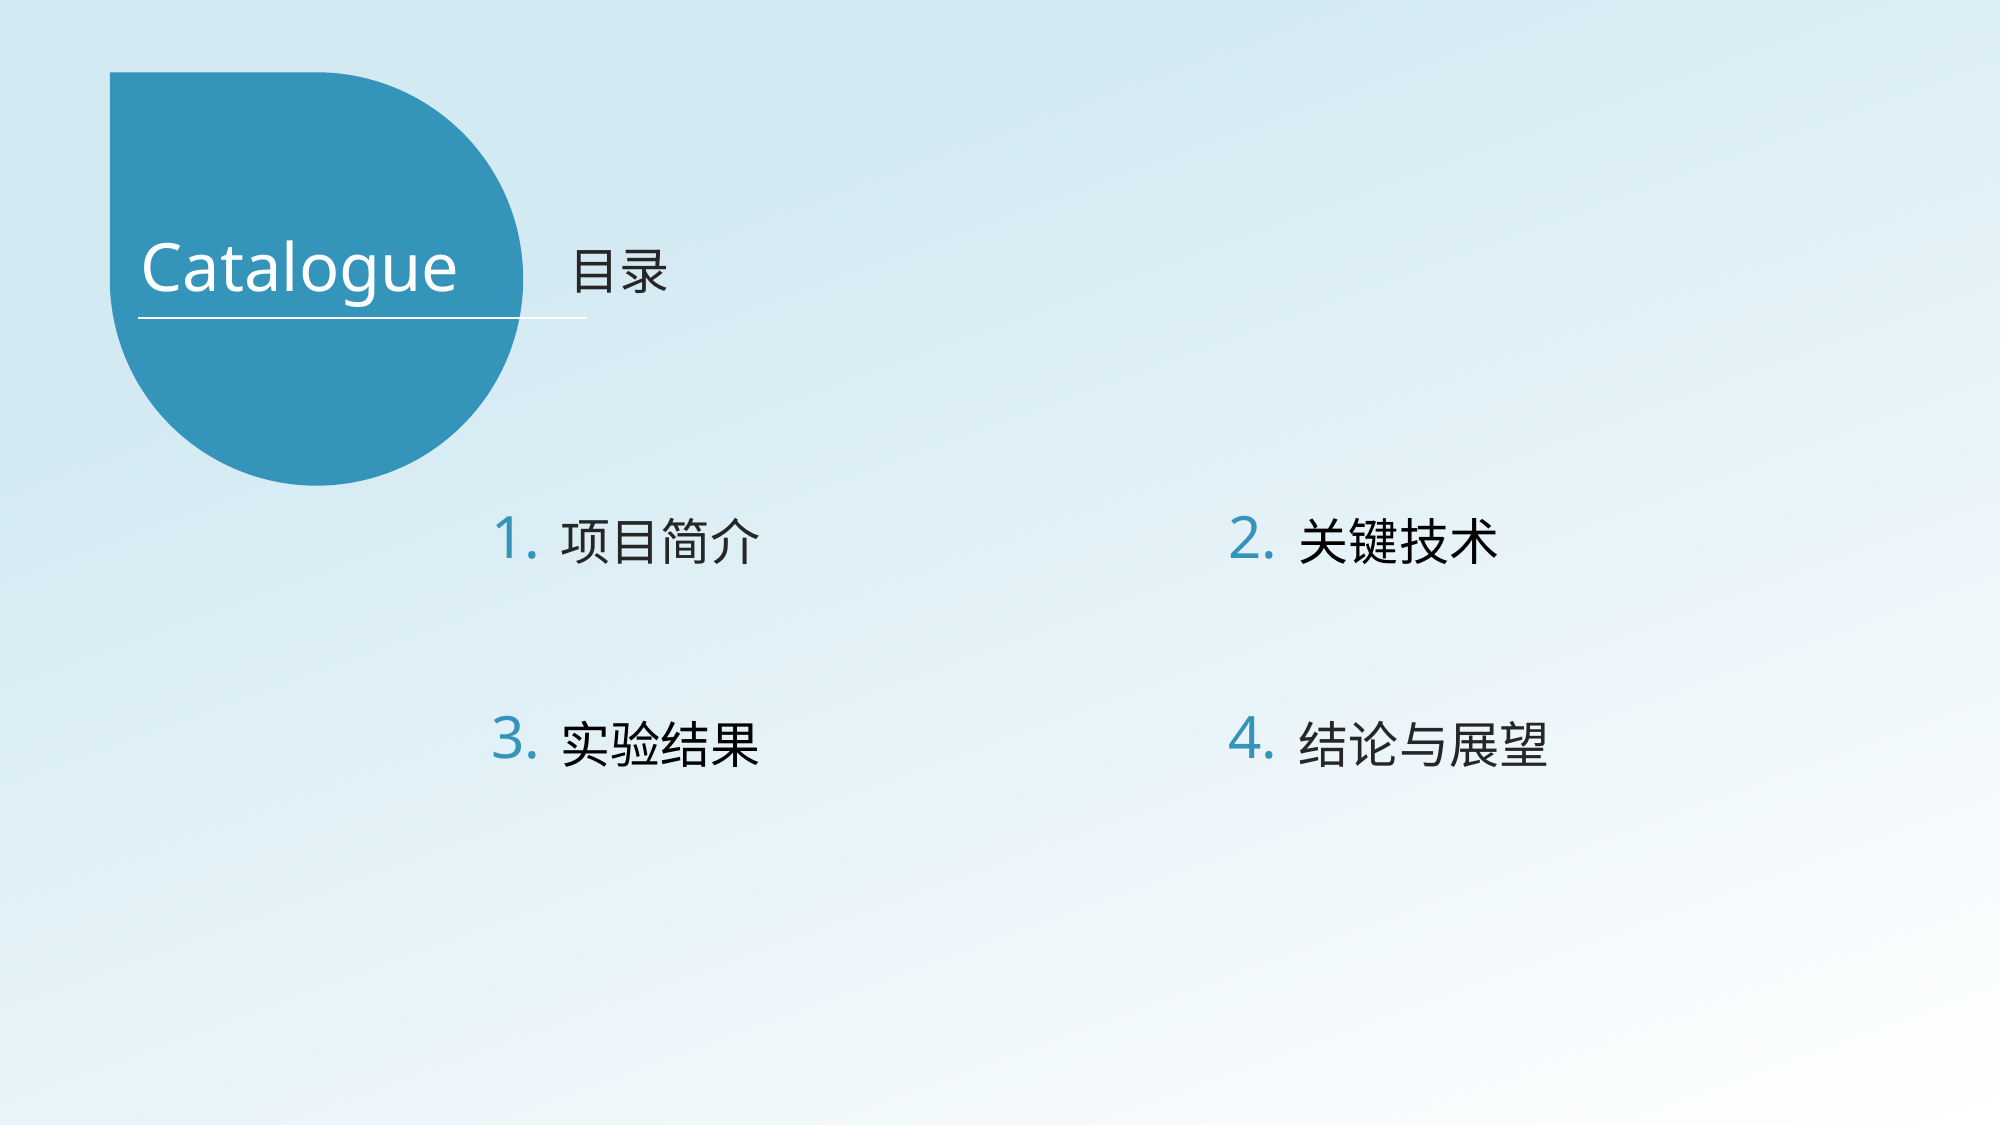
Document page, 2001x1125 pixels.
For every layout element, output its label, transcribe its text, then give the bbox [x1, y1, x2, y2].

text_box [0, 0, 2000, 1125]
text_box 项目简介 [560, 498, 1151, 647]
text_box [109, 72, 524, 486]
text_box 实验结果 [560, 701, 1151, 849]
text_box 4. [1228, 693, 1293, 771]
text_box Catalogue [140, 215, 493, 307]
text_box 2. [1228, 493, 1293, 571]
text_box 结论与展望 [1298, 701, 1890, 849]
text_box 3. [491, 693, 556, 771]
text_box 1. [491, 493, 556, 571]
text_box 目录 [569, 238, 699, 295]
text_box 关键技术 [1298, 498, 1890, 647]
